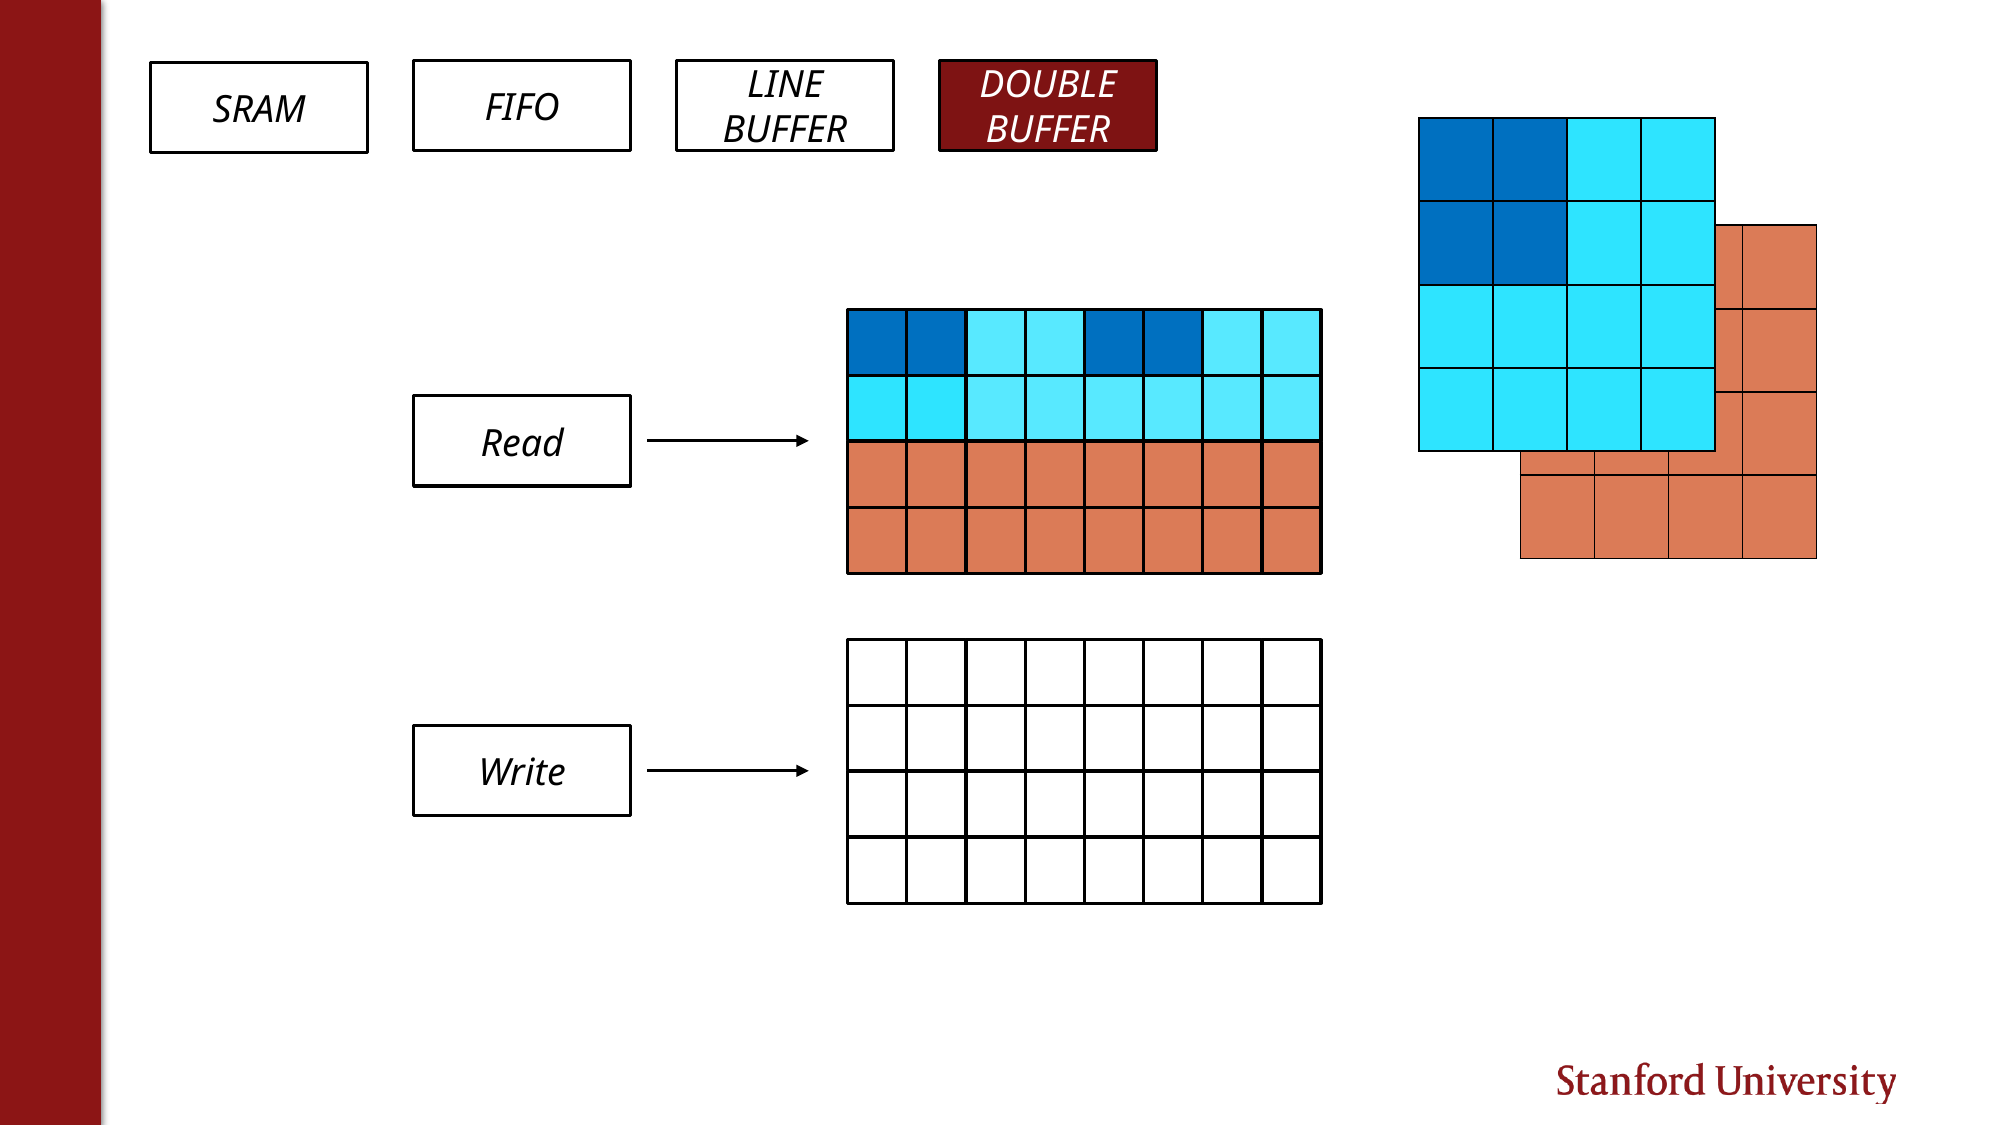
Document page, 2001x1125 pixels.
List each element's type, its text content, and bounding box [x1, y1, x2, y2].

table_header [1420, 119, 1492, 200]
table_cell [1669, 476, 1742, 558]
table_cell [1420, 369, 1492, 450]
table_cell [1521, 476, 1594, 558]
table_cell [1642, 286, 1714, 367]
table_cell [1595, 452, 1668, 474]
text_box FIFO [411, 58, 633, 153]
table_header [1642, 119, 1714, 200]
table_cell [1642, 202, 1714, 284]
text_box LINE BUFFER [674, 58, 896, 153]
table_cell [1494, 202, 1566, 284]
text_box SRAM [149, 60, 370, 155]
table_cell [1669, 393, 1742, 474]
table_cell [1521, 452, 1594, 474]
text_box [847, 639, 1322, 904]
table_cell [1420, 202, 1492, 284]
table_cell [1743, 310, 1816, 391]
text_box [847, 309, 1322, 574]
table_header [1494, 119, 1566, 200]
text_box DOUBLE BUFFER [937, 58, 1159, 153]
table_cell [1420, 286, 1492, 367]
table_cell [1743, 393, 1816, 474]
table_cell [1743, 476, 1816, 558]
text_box Read [411, 394, 633, 488]
table_cell [1642, 369, 1714, 450]
table_header [1743, 226, 1816, 308]
table_cell [1595, 476, 1668, 558]
table_header [1568, 119, 1640, 200]
table_cell [1716, 310, 1742, 391]
table_cell [1568, 202, 1640, 284]
table_cell [1494, 286, 1566, 367]
table_cell [1568, 369, 1640, 450]
table_cell [1568, 286, 1640, 367]
text_box Write [411, 724, 633, 818]
table_header [1716, 226, 1742, 308]
table_cell [1494, 369, 1566, 450]
